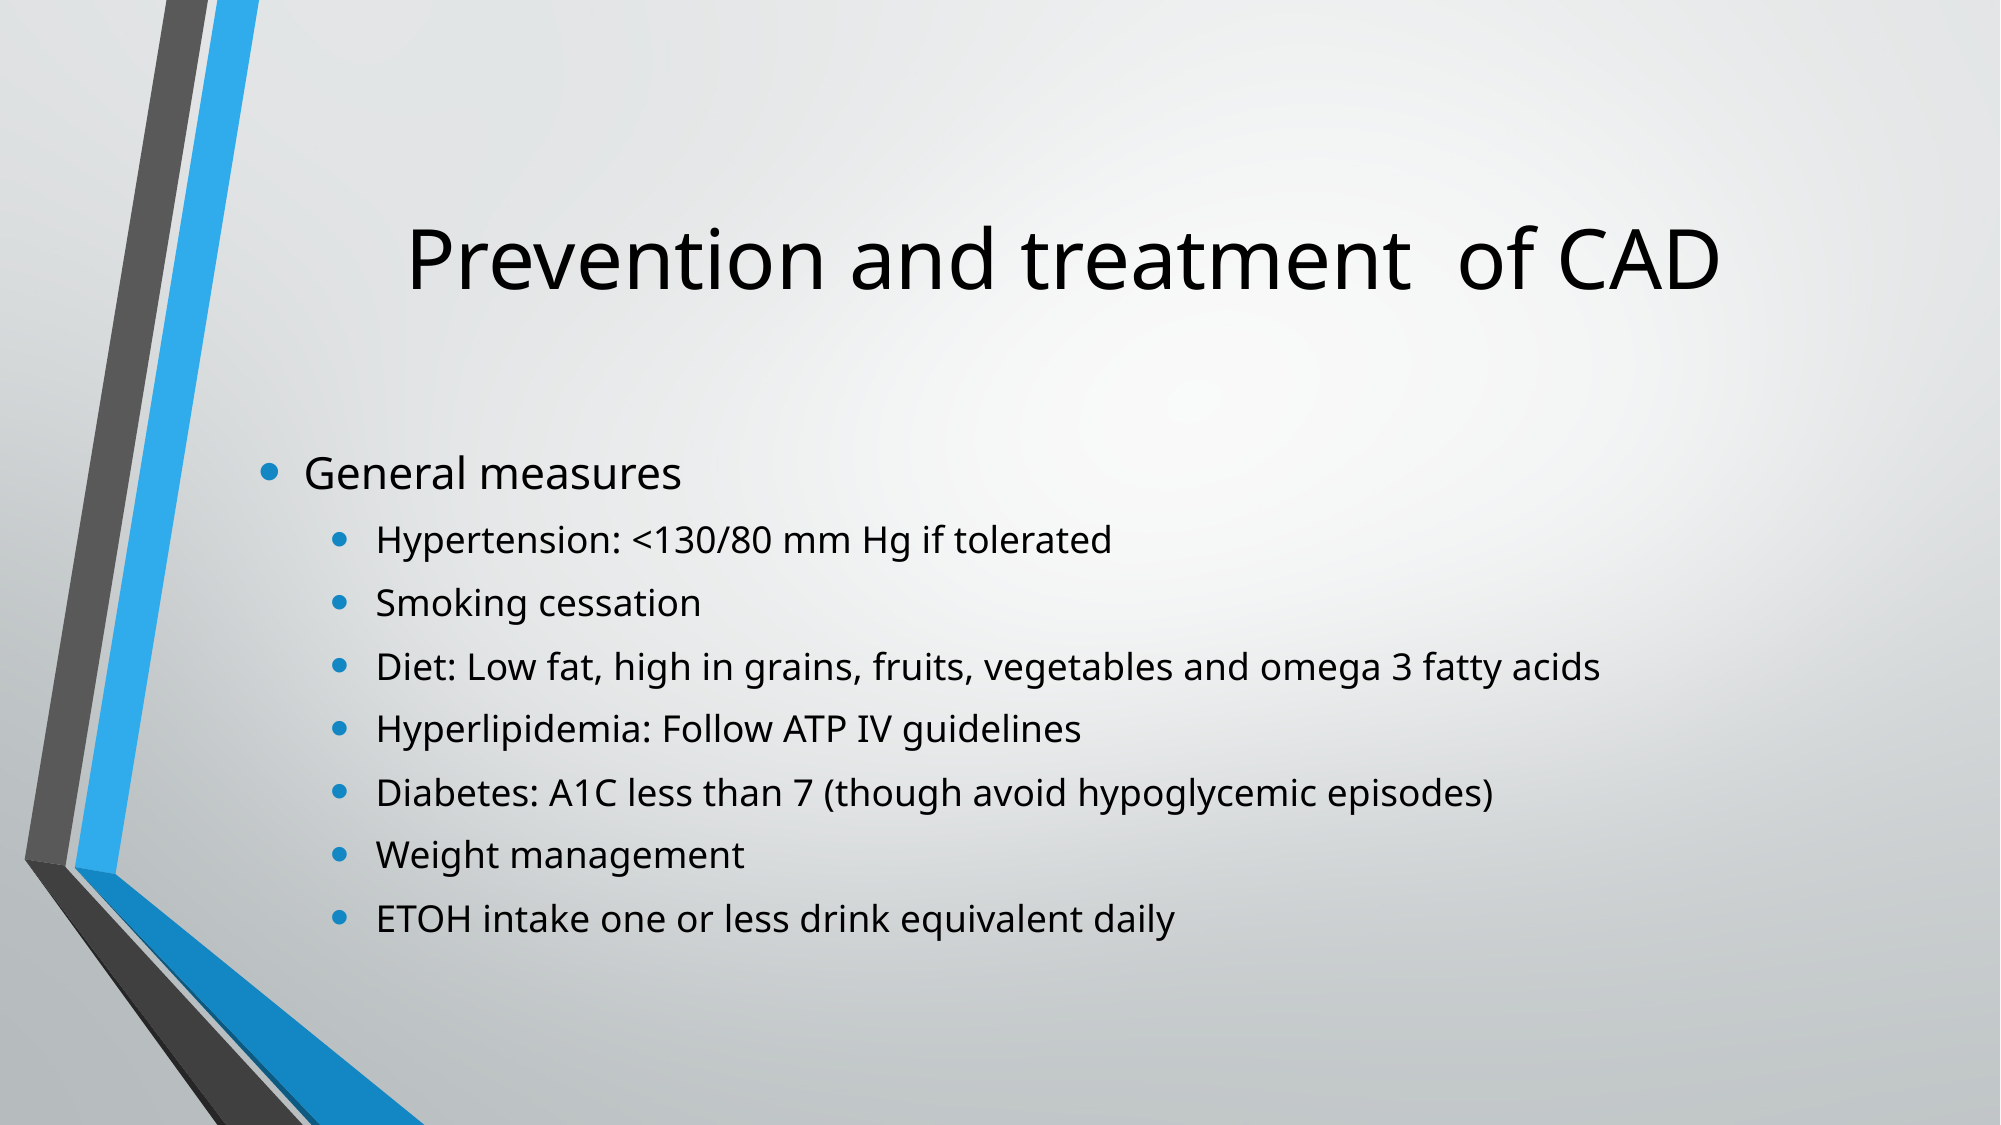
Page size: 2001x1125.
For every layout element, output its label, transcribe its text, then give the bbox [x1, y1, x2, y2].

list General measures Hypertension: <130/80 mm Hg if tolerated Smoking cessation Diet: Low fat, high in grains, fruits, vegetables and omega 3 fatty acids Hyperlipidemia: Follow ATP IV guidelines Diabetes: A1C less than 7 (though avoid hypoglycemic episodes) Weight management ETOH intake one or less drink equivalent daily [243, 437, 1887, 950]
title Prevention and treatment of CAD [243, 112, 1887, 400]
